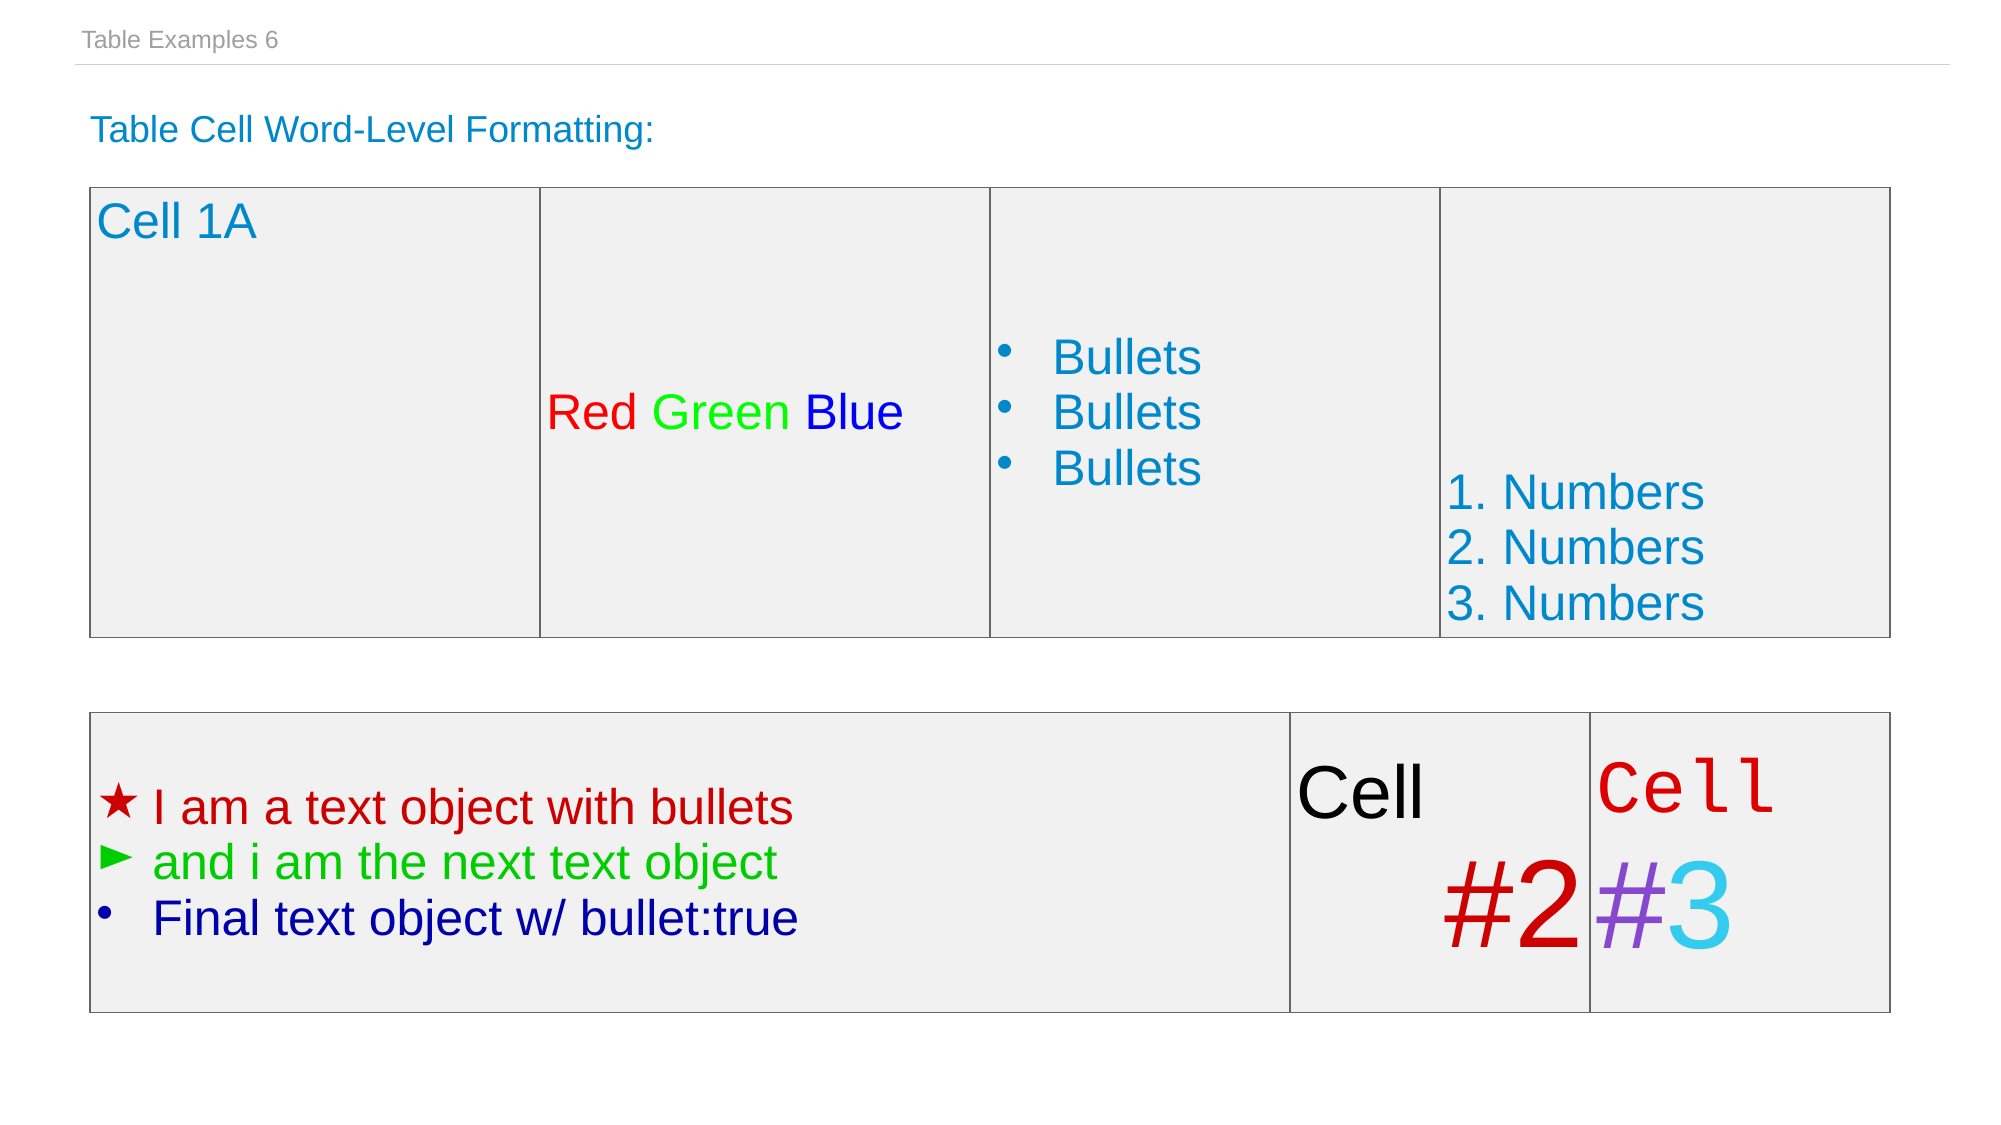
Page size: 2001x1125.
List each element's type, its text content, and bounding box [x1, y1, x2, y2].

text_box Table Cell Word-Level Formatting: [74, 104, 675, 150]
table_header Cell #2 [1291, 713, 1589, 1012]
table_header Red Green Blue [541, 188, 989, 637]
table_header Cell #3 [1591, 713, 1889, 1012]
table_header Numbers Numbers Numbers [1441, 188, 1889, 637]
table_header Cell 1A [91, 188, 539, 637]
table_header I am a text object with bullets and i am the next text object Final text object w/ bullet:true [91, 713, 1289, 1012]
table_header Bullets Bullets Bullets [991, 188, 1439, 637]
table_header Table Examples 6 [75, 19, 1950, 64]
